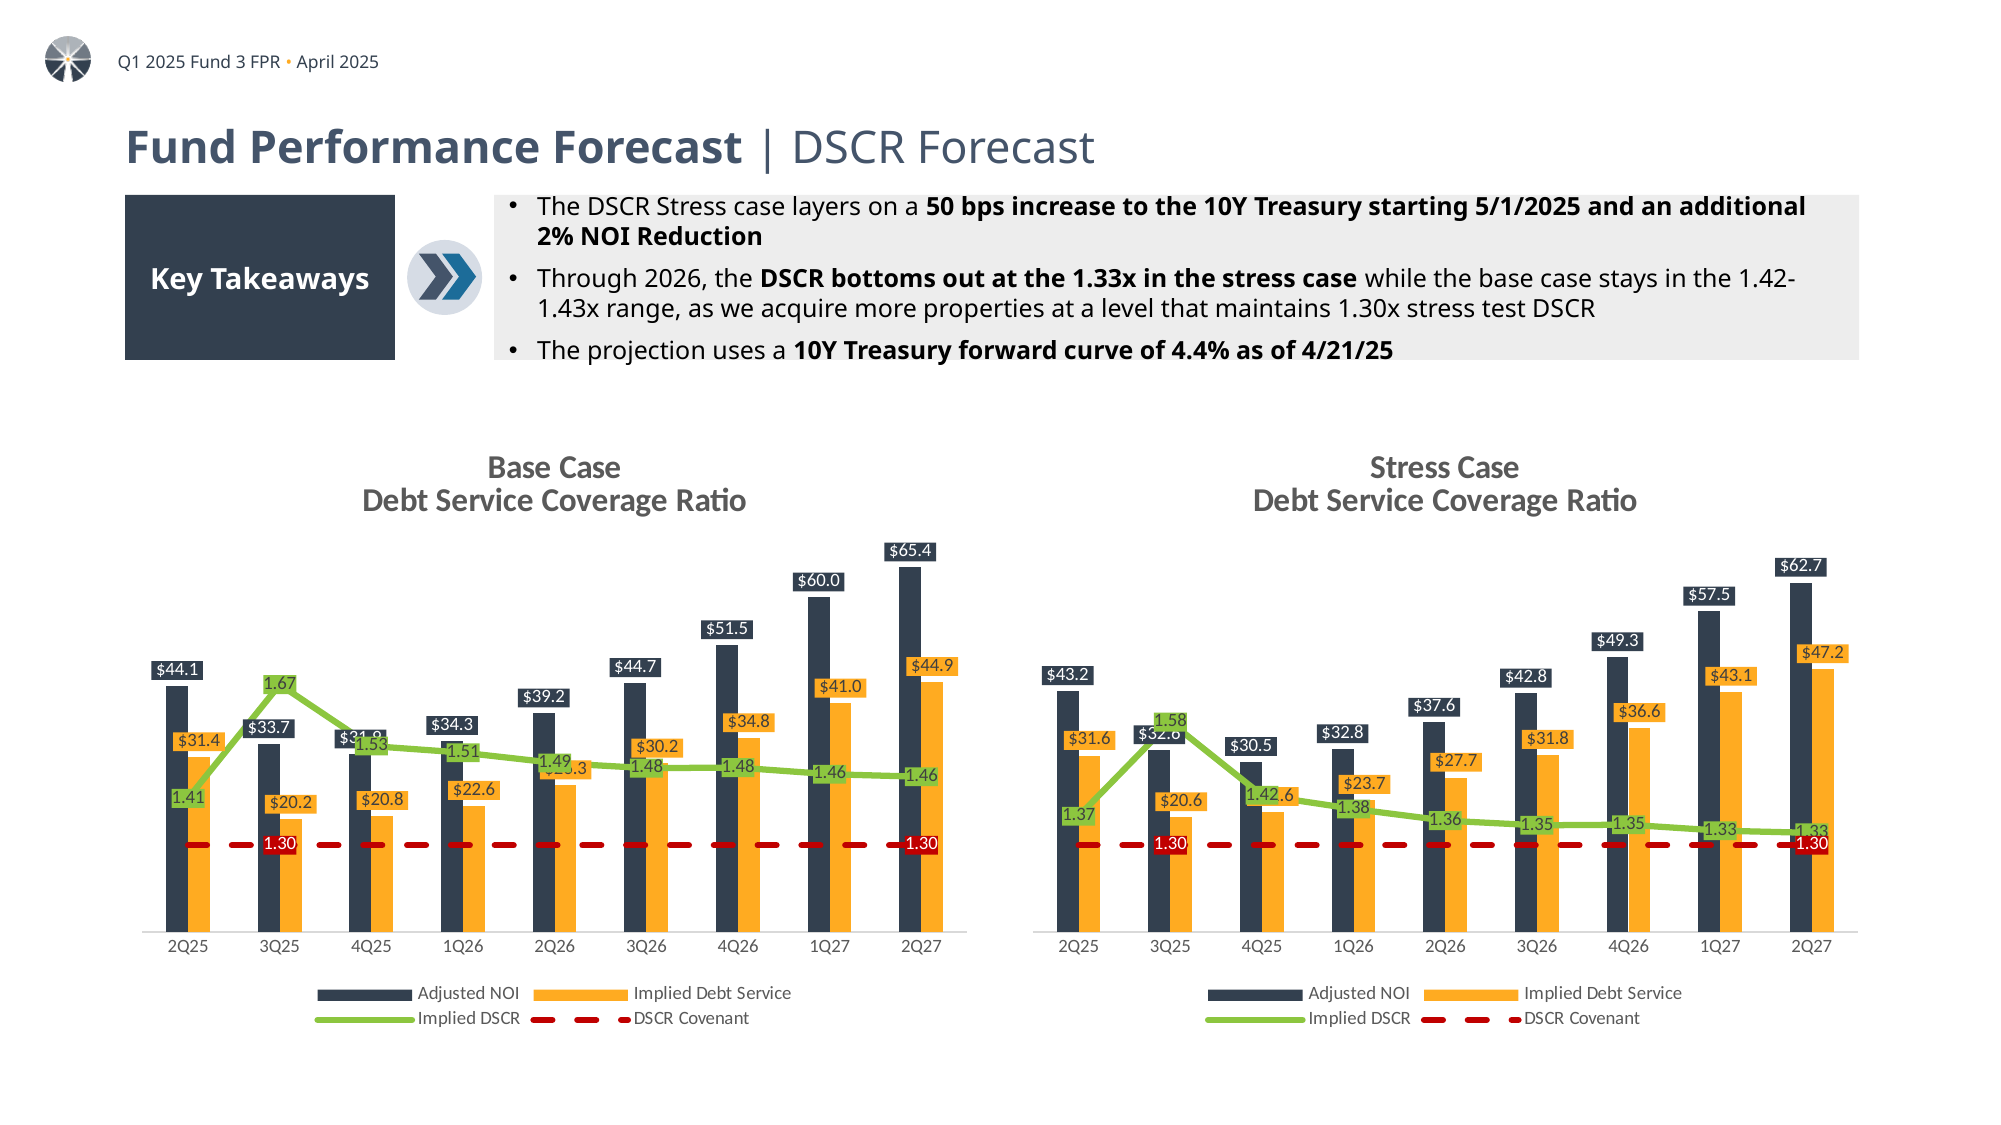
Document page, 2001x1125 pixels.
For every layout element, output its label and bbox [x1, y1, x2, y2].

title [125, 89, 1778, 203]
text_box [406, 239, 483, 316]
picture [45, 36, 91, 82]
chart [1015, 423, 1876, 1036]
text_box [123, 193, 397, 362]
chart [124, 423, 985, 1036]
text_box [492, 193, 1861, 362]
